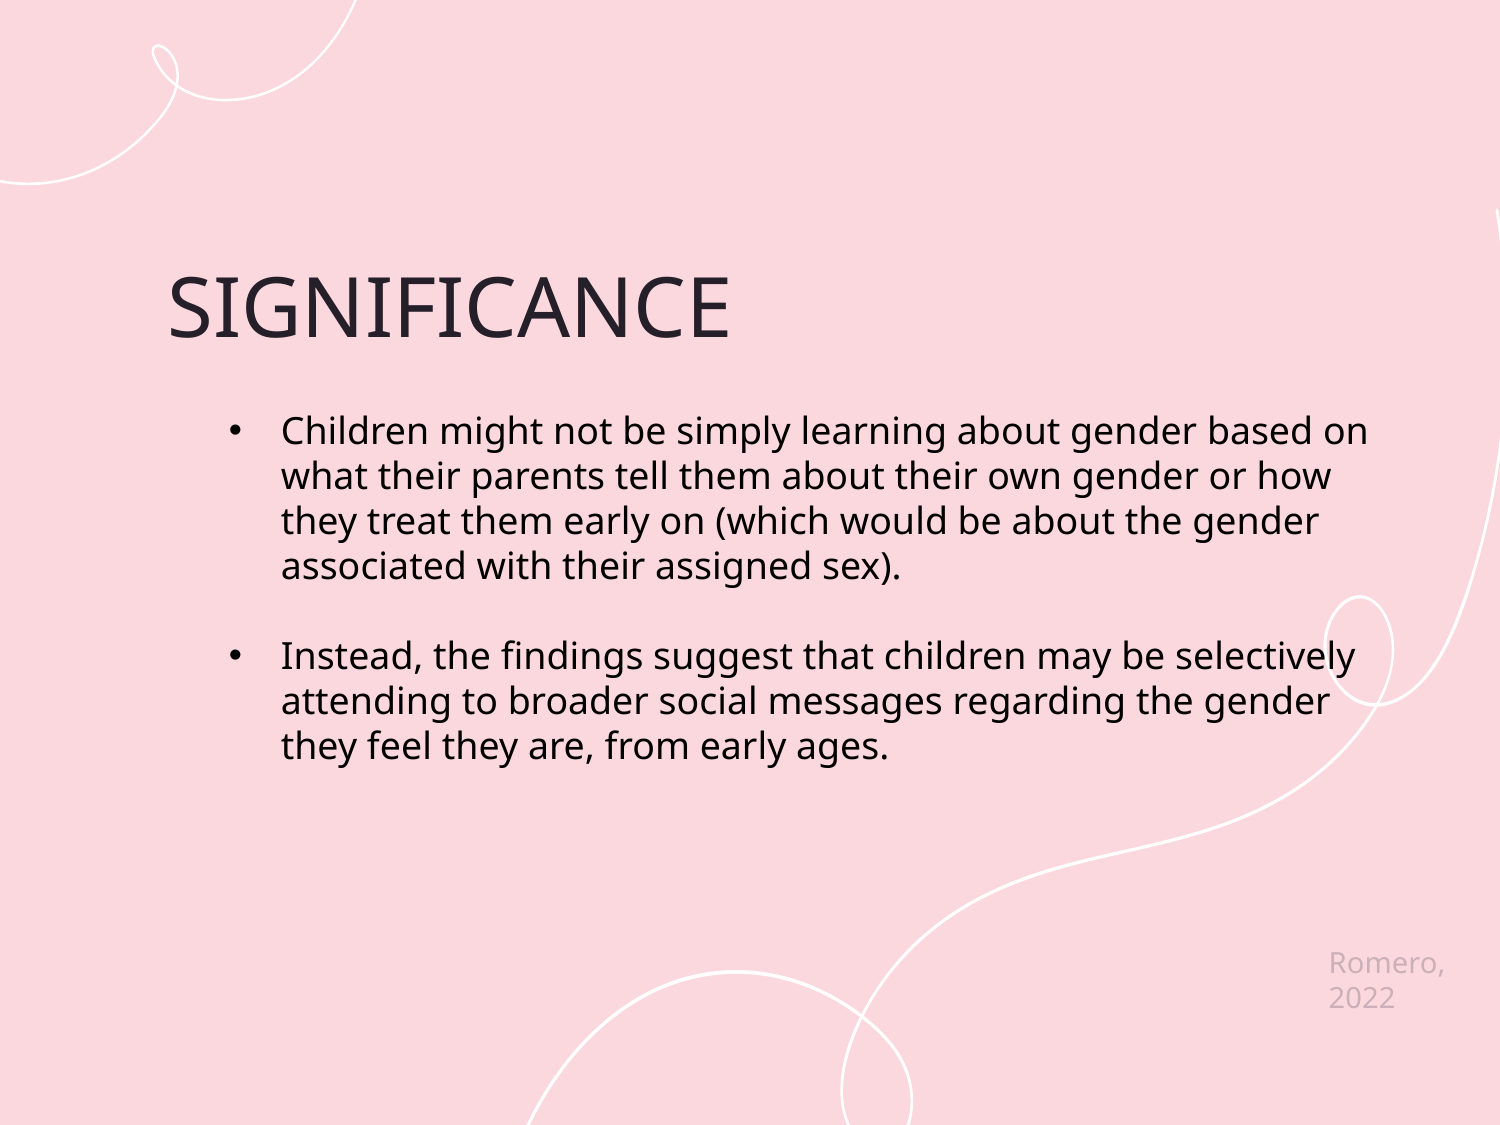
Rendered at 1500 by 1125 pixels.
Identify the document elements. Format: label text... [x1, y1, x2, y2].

title SIGNIFICANCE [152, 238, 1424, 330]
text_box Romero, 2022 [1313, 929, 1500, 993]
text_box Children might not be simply learning about gender based on what their parents tell them about their own gender or how they treat them early on (which would be about the gender associated with their assigned sex). Instead, the findings suggest that children may be selectively attending to broader social messages regarding the gender they feel they are, from early ages. [190, 392, 1386, 966]
